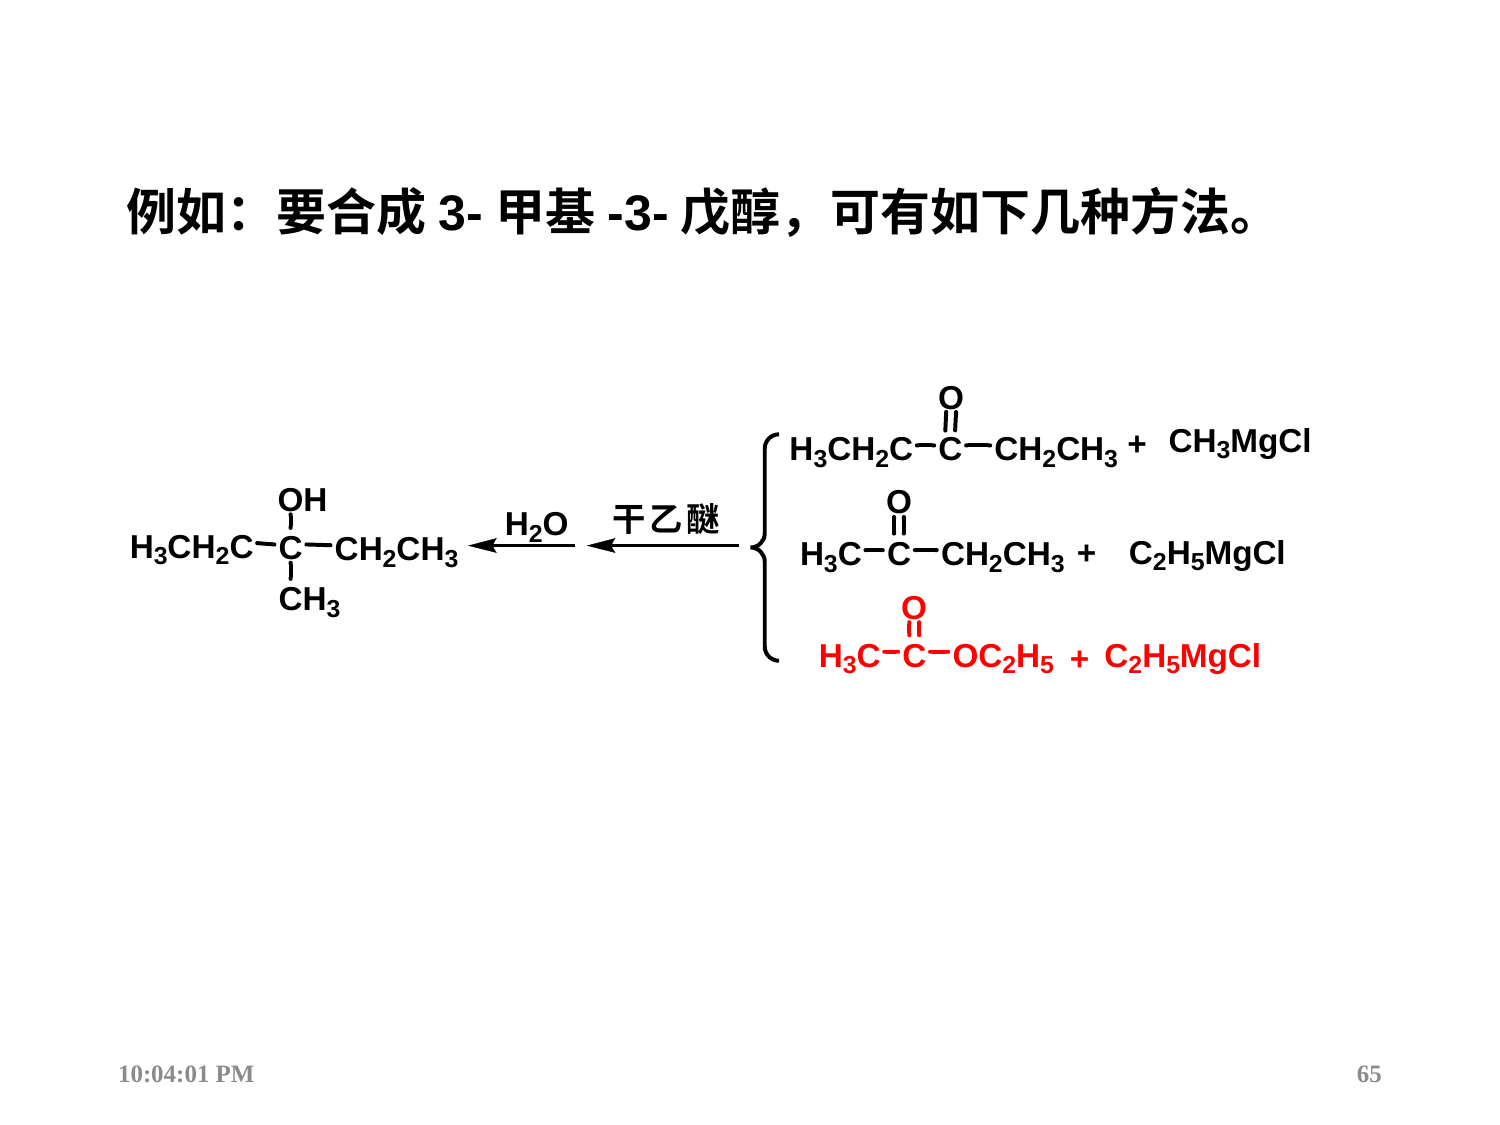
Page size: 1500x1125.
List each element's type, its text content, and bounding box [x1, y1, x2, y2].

slide_number 65 [1059, 1042, 1397, 1103]
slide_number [103, 1042, 441, 1103]
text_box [123, 385, 1318, 691]
text_box 例如：要合成3-甲基-3-戊醇，可有如下几种方法。 [112, 172, 1313, 248]
